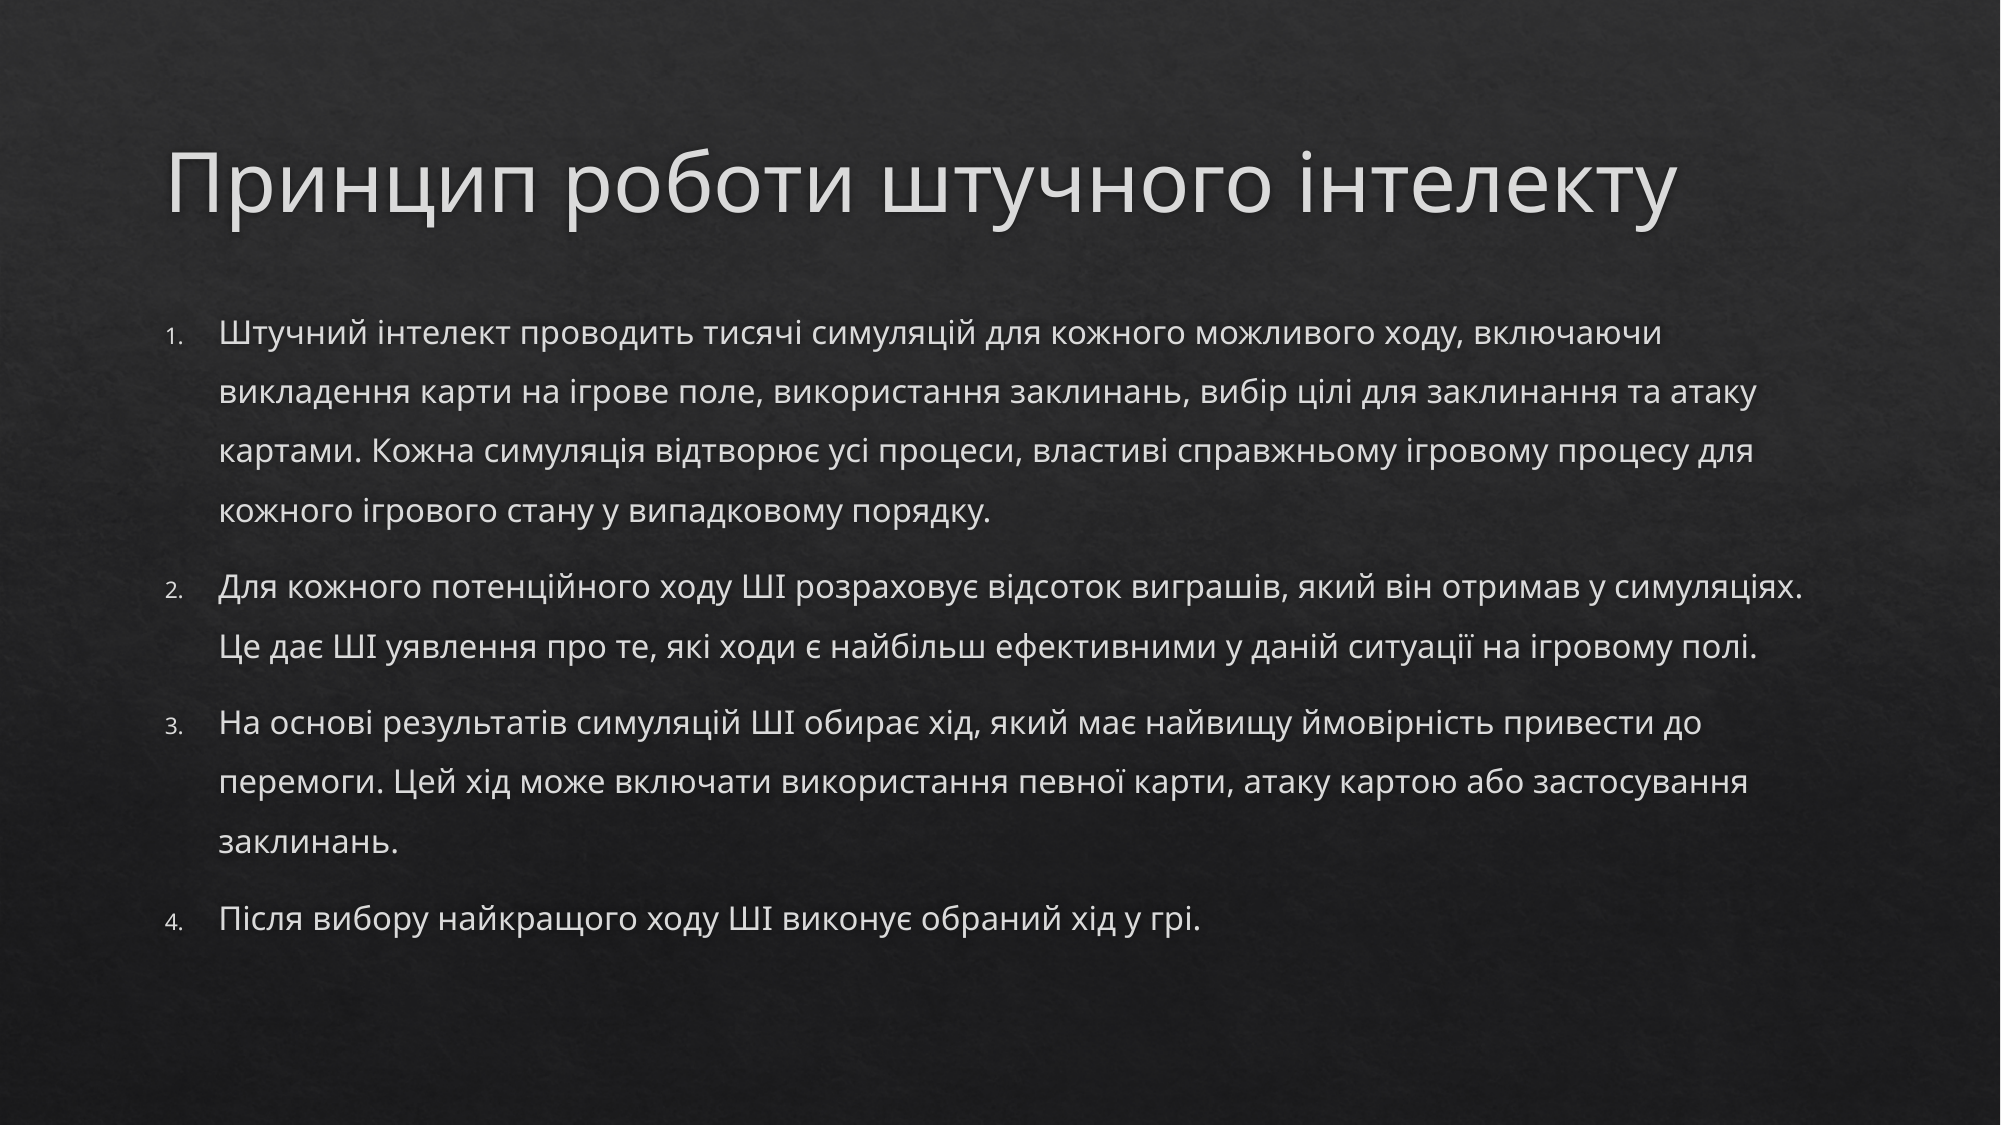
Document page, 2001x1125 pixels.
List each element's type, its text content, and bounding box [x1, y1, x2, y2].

list Штучний інтелект проводить тисячі симуляцій для кожного можливого ходу, включаючи викладення карти на ігрове поле, використання заклинань, вибір цілі для заклинання та атаку картами. Кожна симуляція відтворює усі процеси, властиві справжньому ігровому процесу для кожного ігрового стану у випадковому порядку. Для кожного потенційного ходу ШІ розраховує відсоток виграшів, який він отримав у симуляціях. Це дає ШІ уявлення про те, які ходи є найбільш ефективними у даній ситуації на ігровому полі. На основі результатів симуляцій ШІ обирає хід, який має найвищу ймовірність привести до перемоги. Цей хід може включати використання певної карти, атаку картою або застосування заклинань. Після вибору найкращого ходу ШІ виконує обраний хід у грі. [149, 284, 1849, 987]
title Принцип роботи штучного інтелекту [149, 99, 1849, 260]
